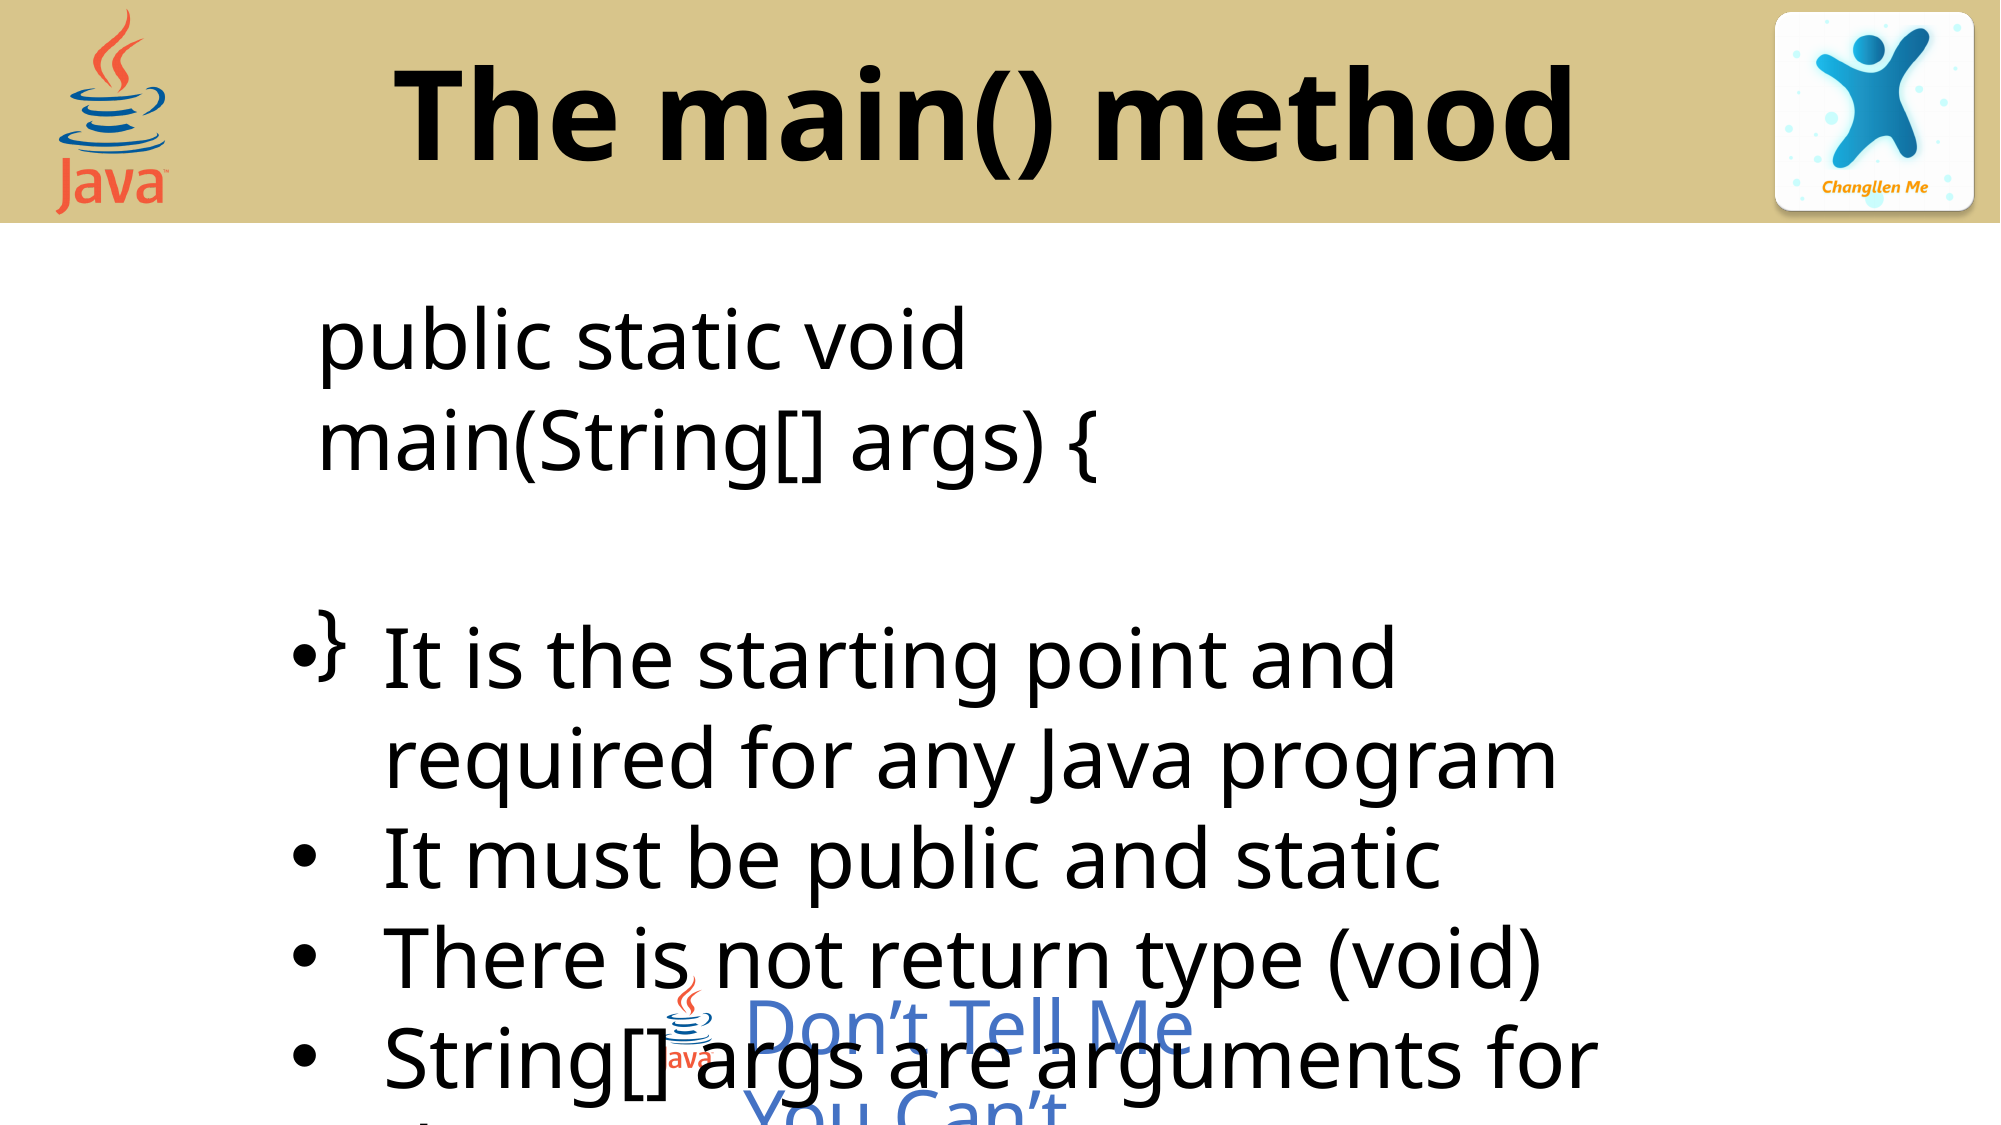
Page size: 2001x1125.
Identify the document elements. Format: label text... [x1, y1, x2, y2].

picture [633, 971, 740, 1078]
text_box public static void main(String[] args) { } [301, 279, 1420, 597]
text_box The main() method [253, 28, 1720, 193]
picture [1749, 0, 2000, 237]
picture [0, 0, 224, 224]
text_box [224, 0, 1749, 224]
text_box It is the starting point and required for any Java program It must be public and static There is not return type (void) String[] args are arguments for the program [275, 597, 1727, 1125]
